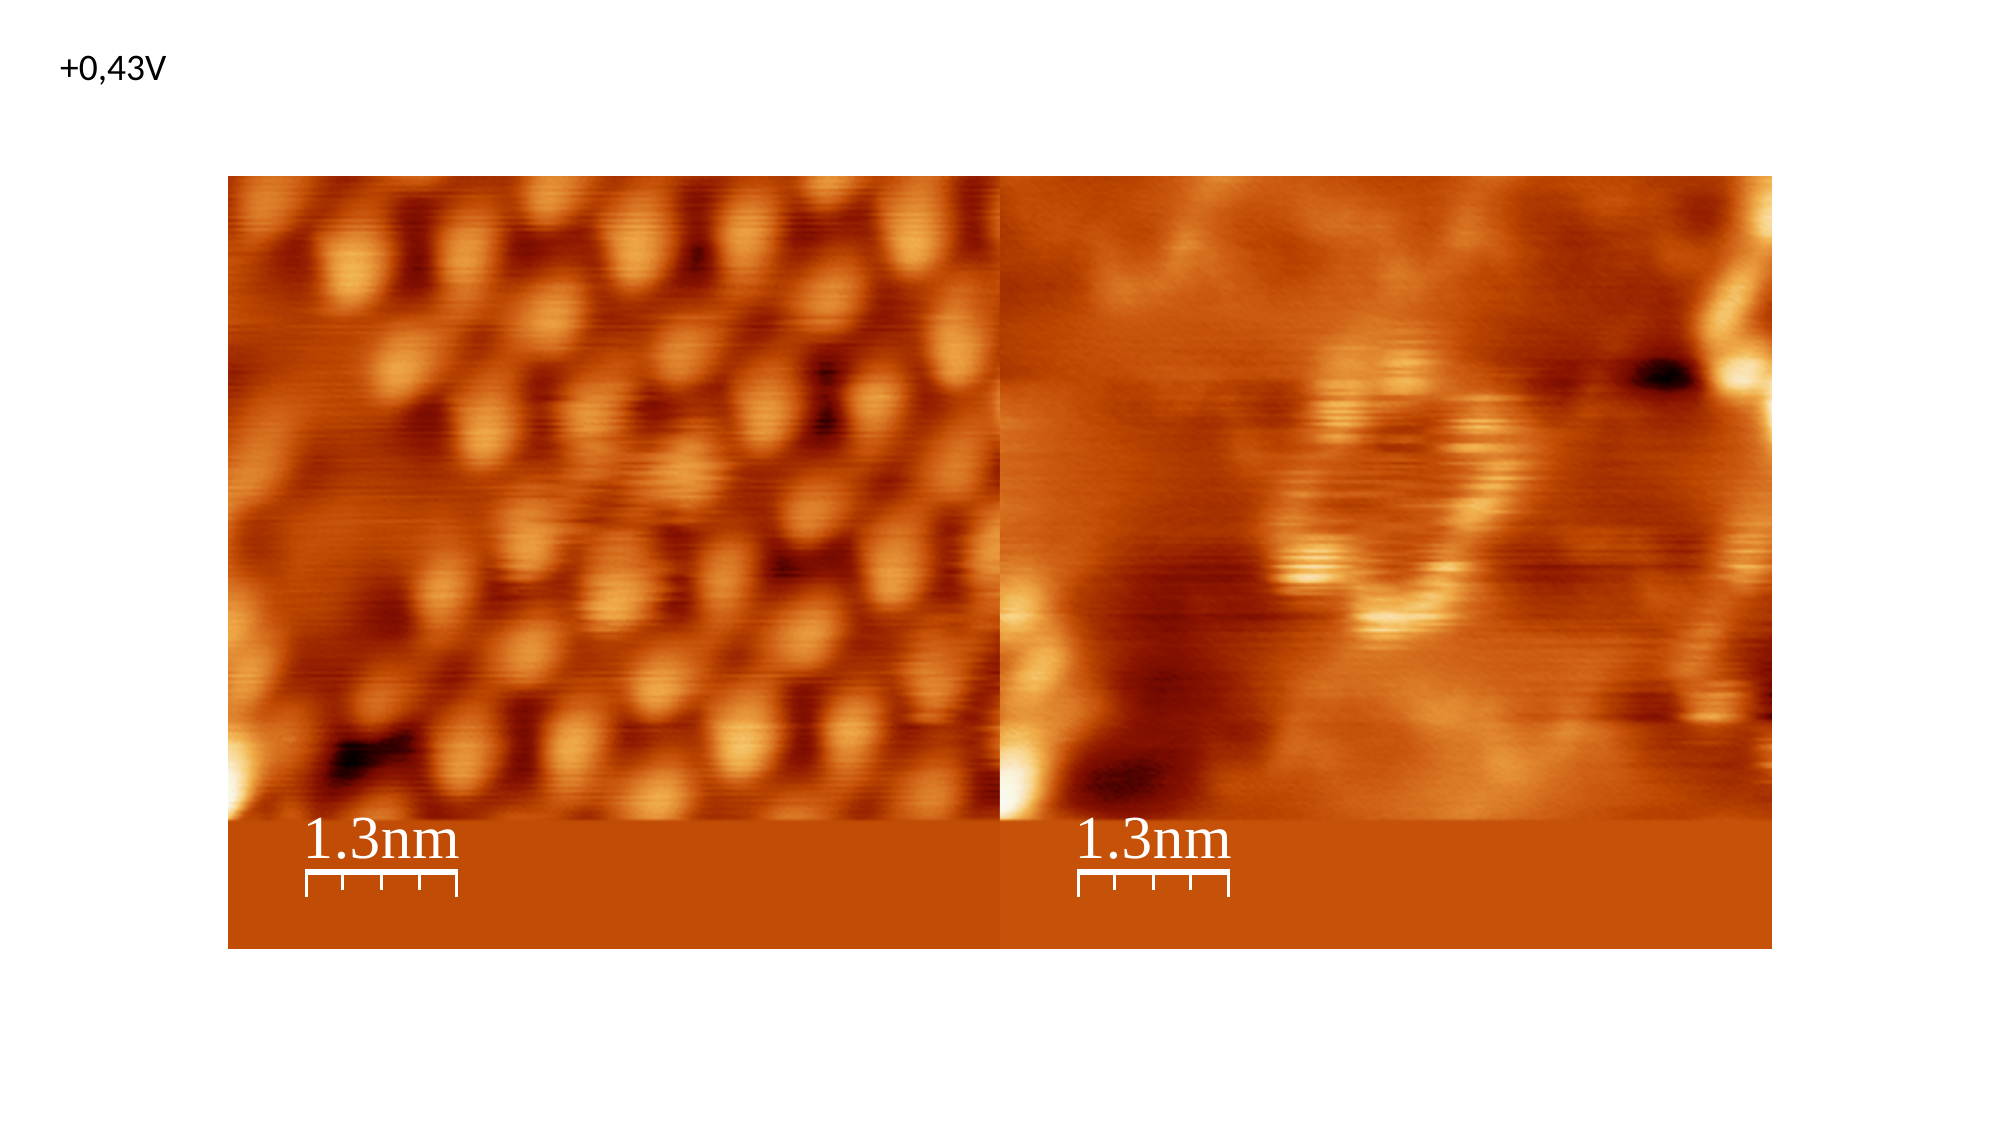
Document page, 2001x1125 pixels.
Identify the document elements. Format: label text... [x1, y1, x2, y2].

picture [228, 176, 1772, 949]
text_box +0,43V [45, 35, 766, 96]
